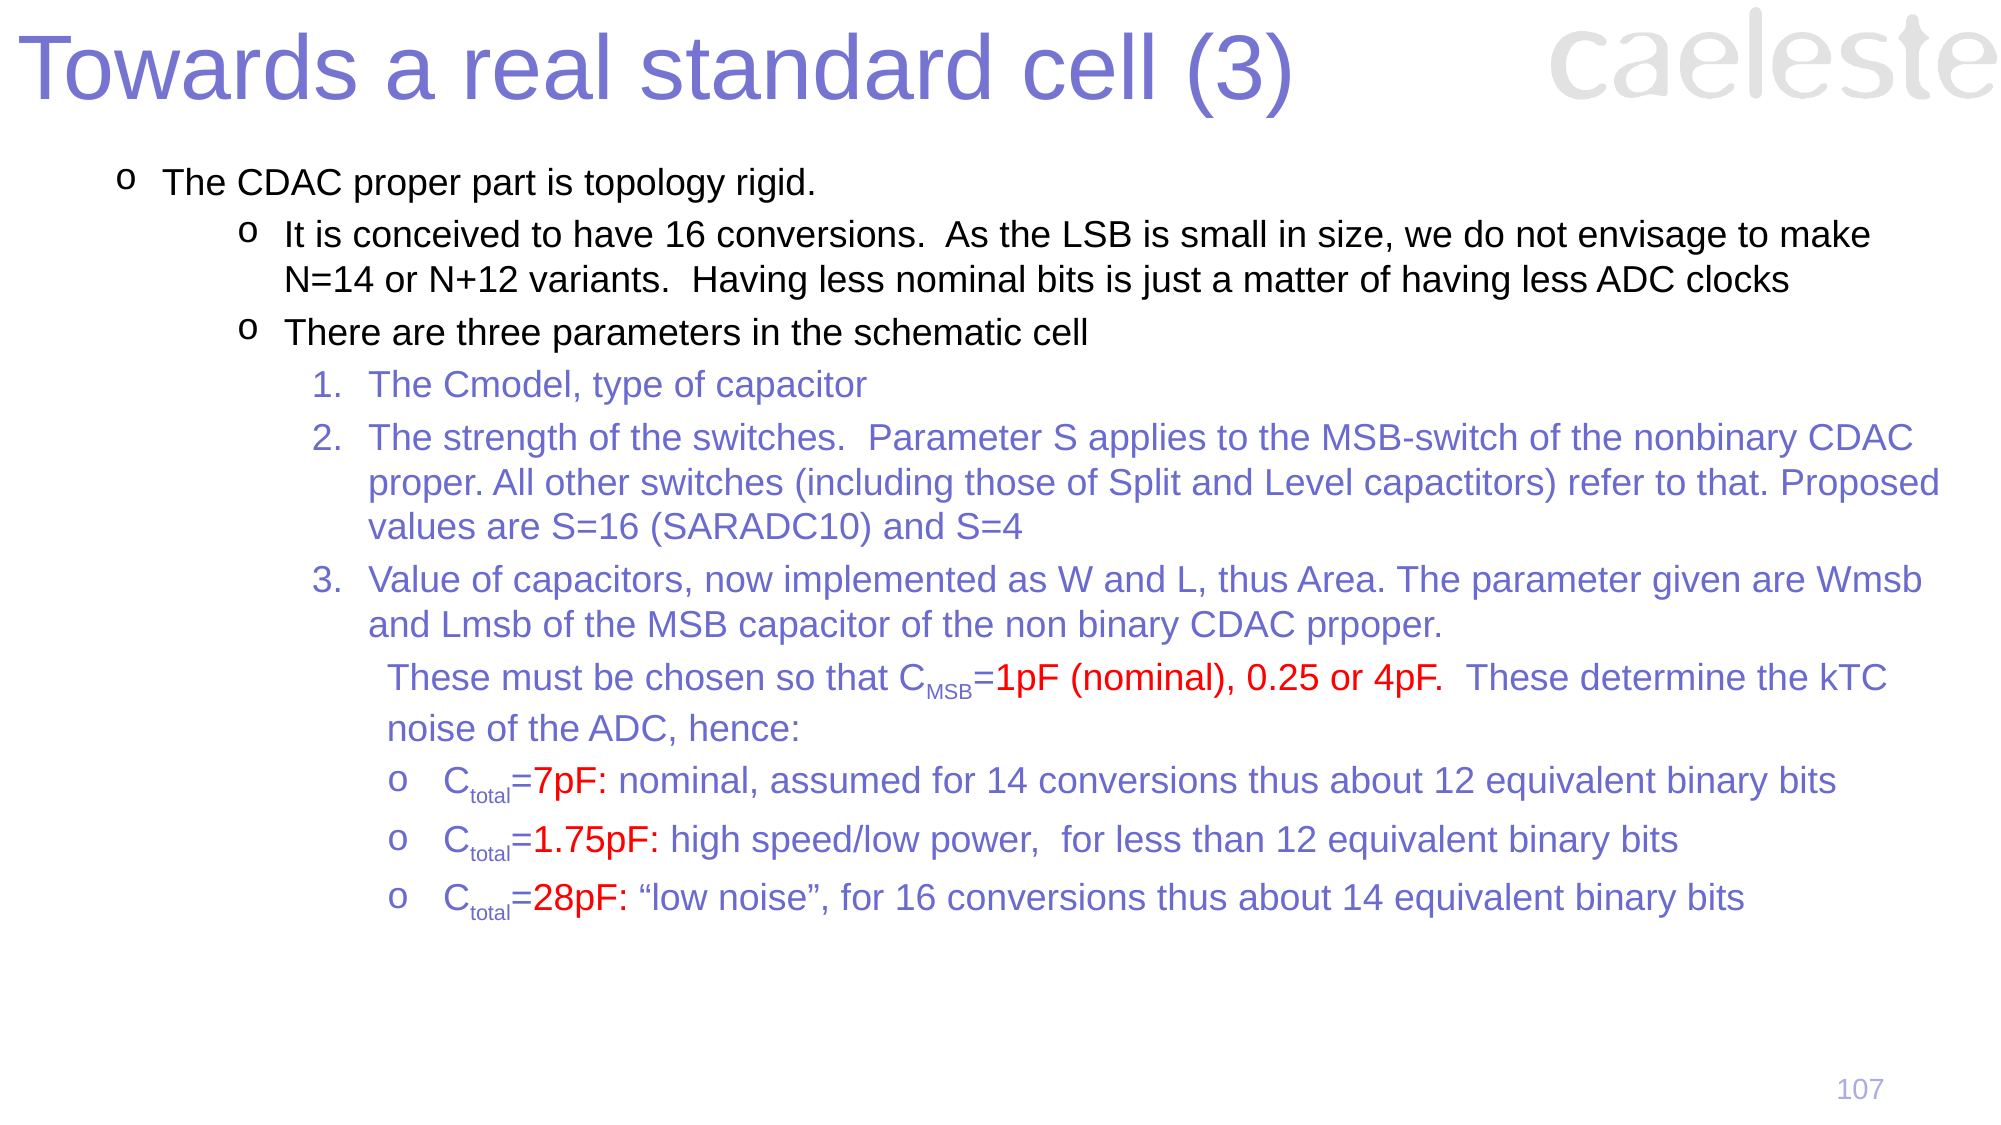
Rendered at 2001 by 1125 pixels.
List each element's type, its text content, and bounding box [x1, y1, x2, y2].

slide_number 107 [1433, 1062, 1901, 1125]
title Towards a real standard cell (3) [2, 0, 1803, 188]
list The CDAC proper part is topology rigid. It is conceived to have 16 conversions. As the LSB is small in size, we do not envisage to make N=14 or N+12 variants. Having less nominal bits is just a matter of having less ADC clocks There are three parameters in the schematic cell The Cmodel, type of capacitor The strength of the switches. Parameter S applies to the MSB-switch of the nonbinary CDAC proper. All other switches (including those of Split and Level capactitors) refer to that. Proposed values are S=16 (SARADC10) and S=4 Value of capacitors, now implemented as W and L, thus Area. The parameter given are Wmsb and Lmsb of the MSB capacitor of the non binary CDAC prpoper. These must be chosen so that CMSB=1pF (nominal), 0.25 or 4pF. These determine the kTC noise of the ADC, hence: Ctotal=7pF: nominal, assumed for 14 conversions thus about 12 equivalent binary bits Ctotal=1.75pF: high speed/low power, for less than 12 equivalent binary bits Ctotal=28pF: “low noise”, for 16 conversions thus about 14 equivalent binary bits [99, 149, 1975, 1025]
